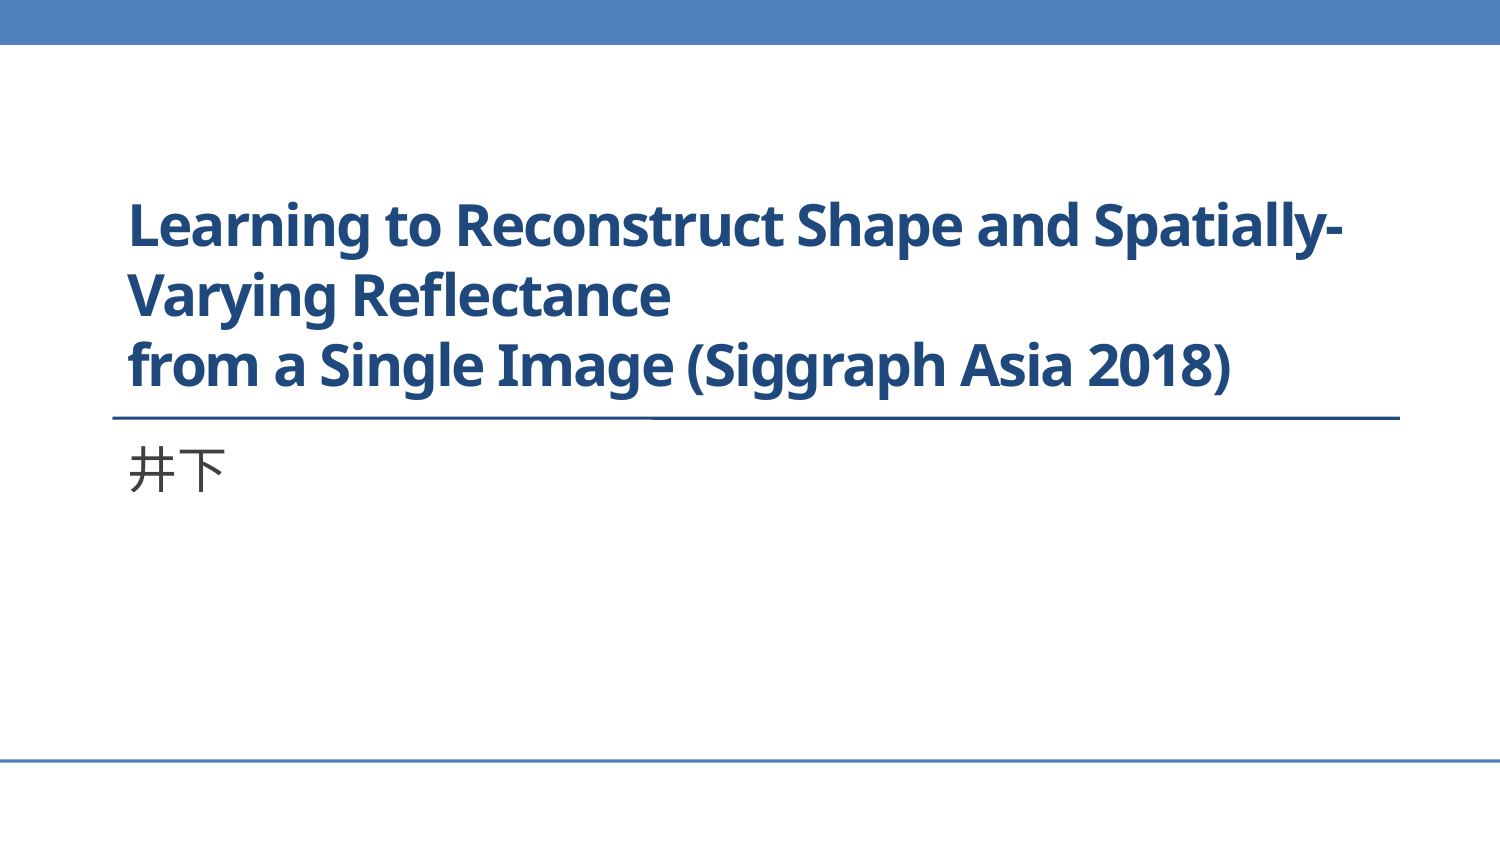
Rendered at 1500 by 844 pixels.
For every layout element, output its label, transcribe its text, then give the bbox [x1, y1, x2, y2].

subtitle 井下 [112, 431, 1163, 647]
title Learning to Reconstruct Shape and Spatially-Varying Reflectance from a Single Image (Siggraph Asia 2018) [112, 168, 1400, 406]
